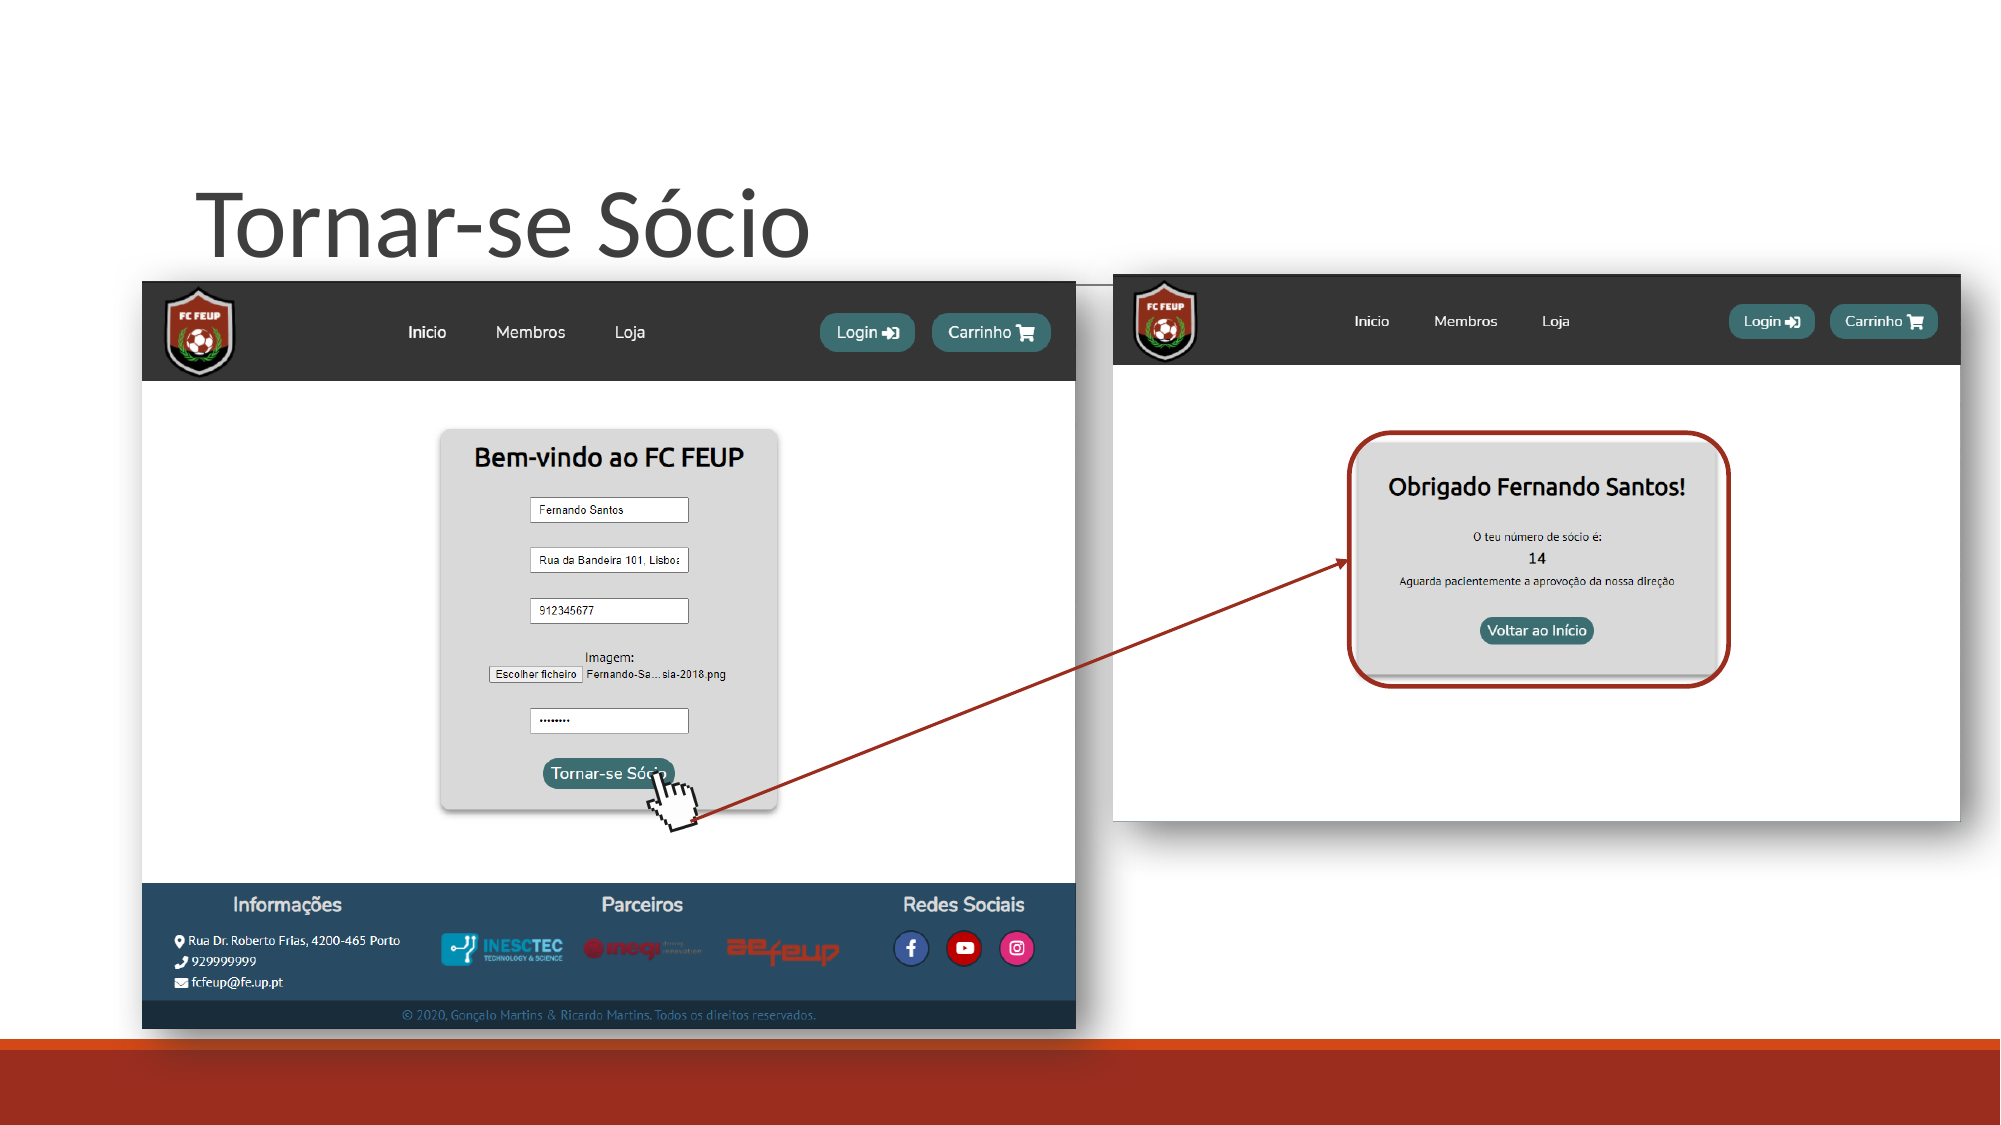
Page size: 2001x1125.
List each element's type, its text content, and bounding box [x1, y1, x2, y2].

title Tornar-se Sócio [180, 47, 1830, 269]
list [142, 281, 1076, 1029]
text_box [690, 559, 1350, 822]
picture [642, 755, 704, 840]
picture [1112, 274, 1961, 822]
